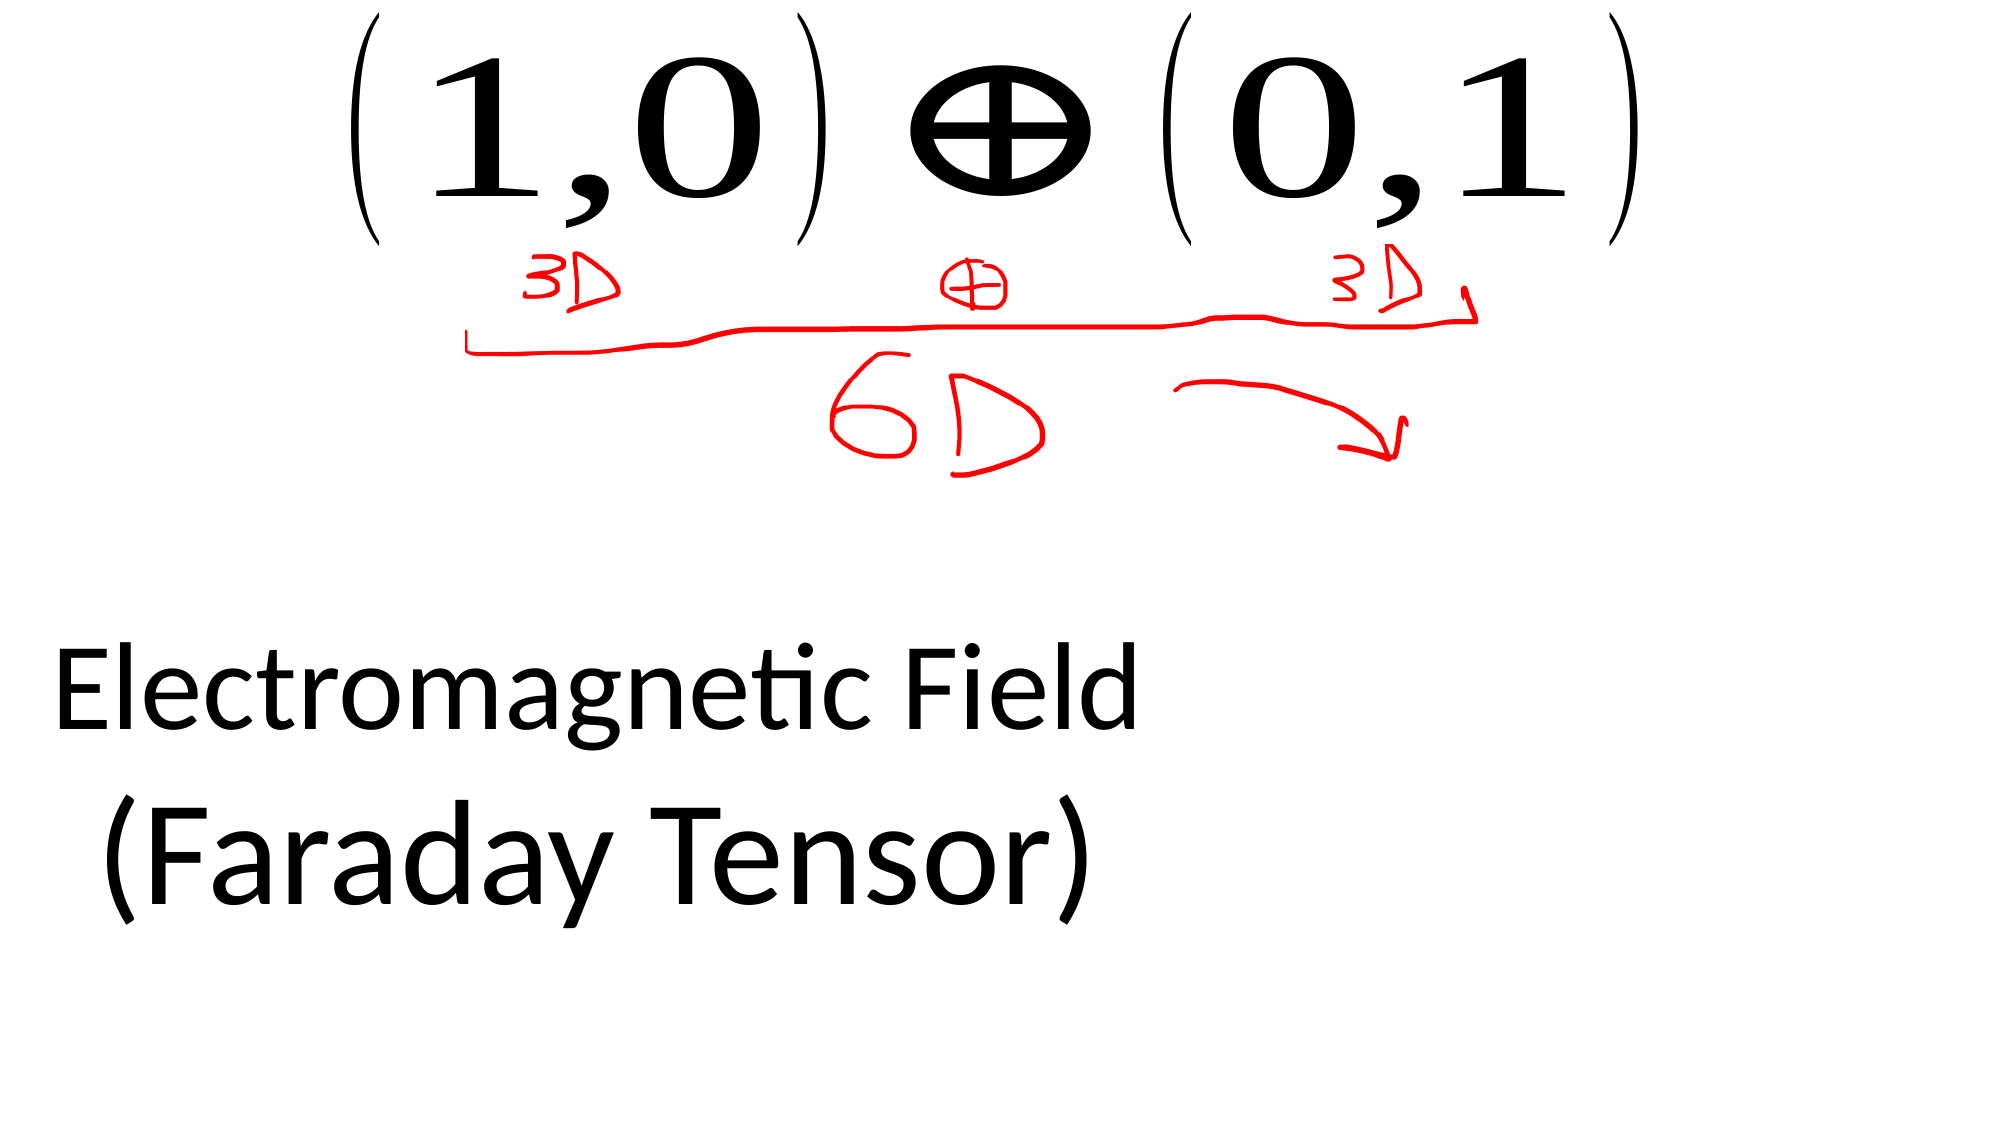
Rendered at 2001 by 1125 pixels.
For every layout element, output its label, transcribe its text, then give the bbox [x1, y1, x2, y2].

text_box Electromagnetic Field (Faraday Tensor) [36, 596, 1160, 942]
picture [465, 244, 1487, 486]
